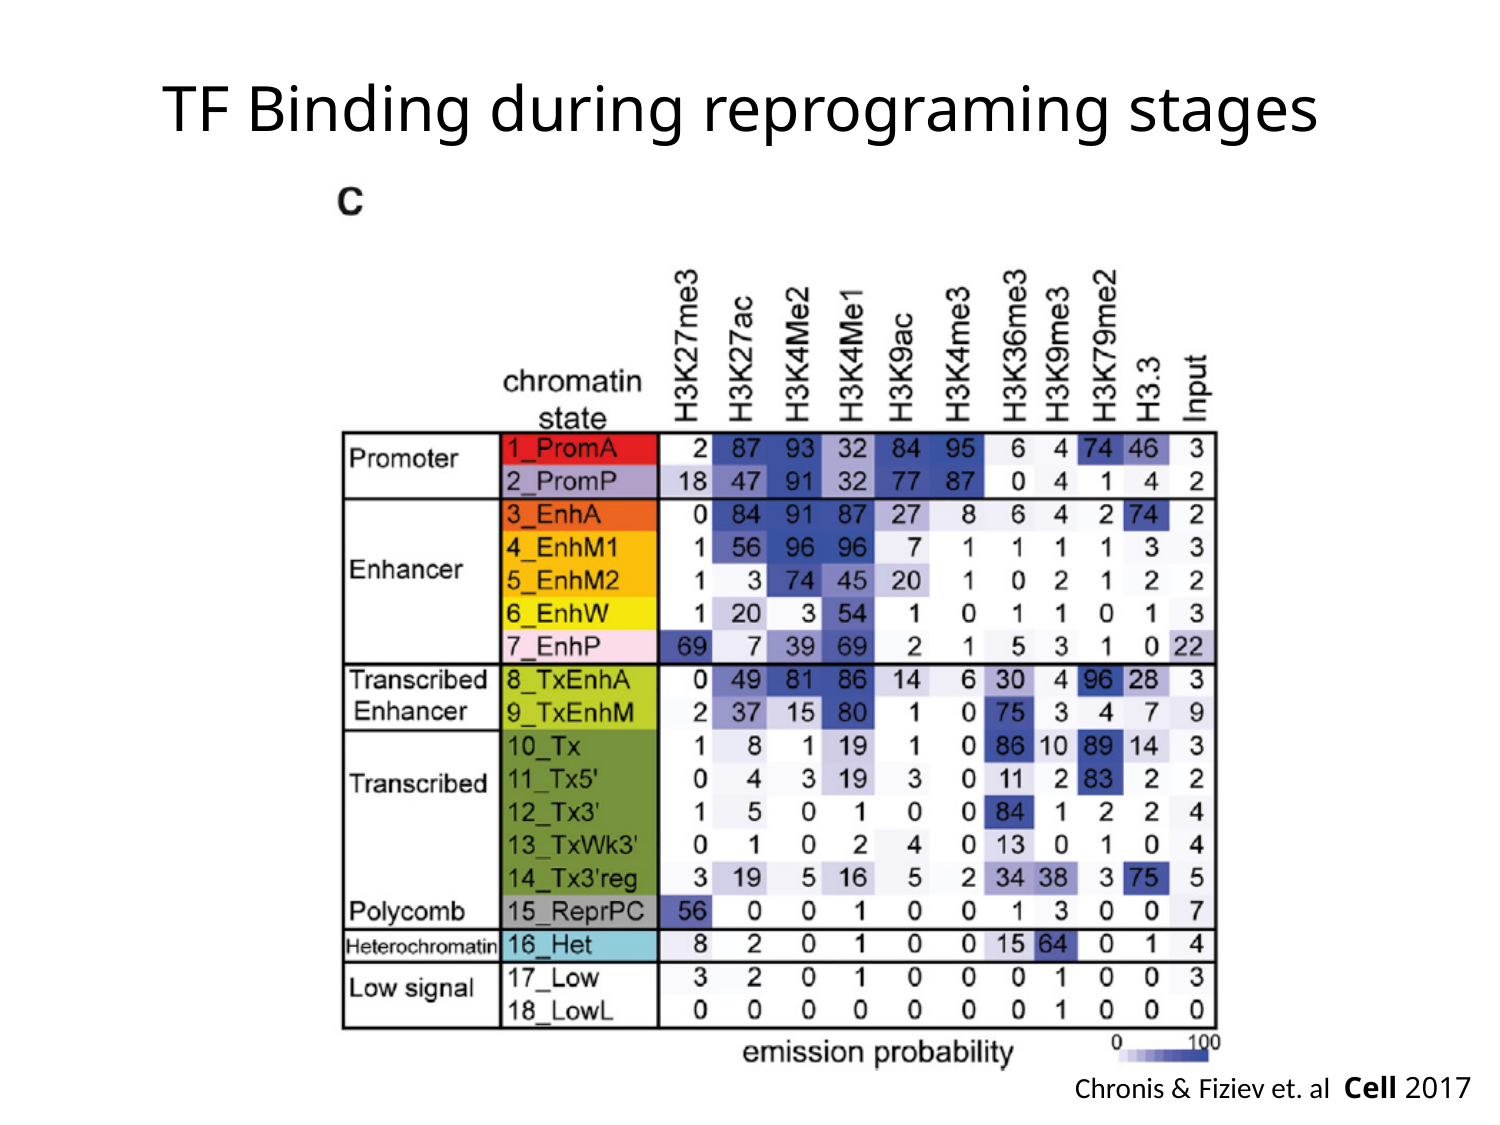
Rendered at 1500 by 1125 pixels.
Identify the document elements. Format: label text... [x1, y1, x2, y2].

picture [265, 166, 1224, 1075]
text_box Chronis & Fiziev et. al Cell 2017 [1060, 1062, 1500, 1112]
text_box TF Binding during reprograming stages [0, 12, 1500, 201]
